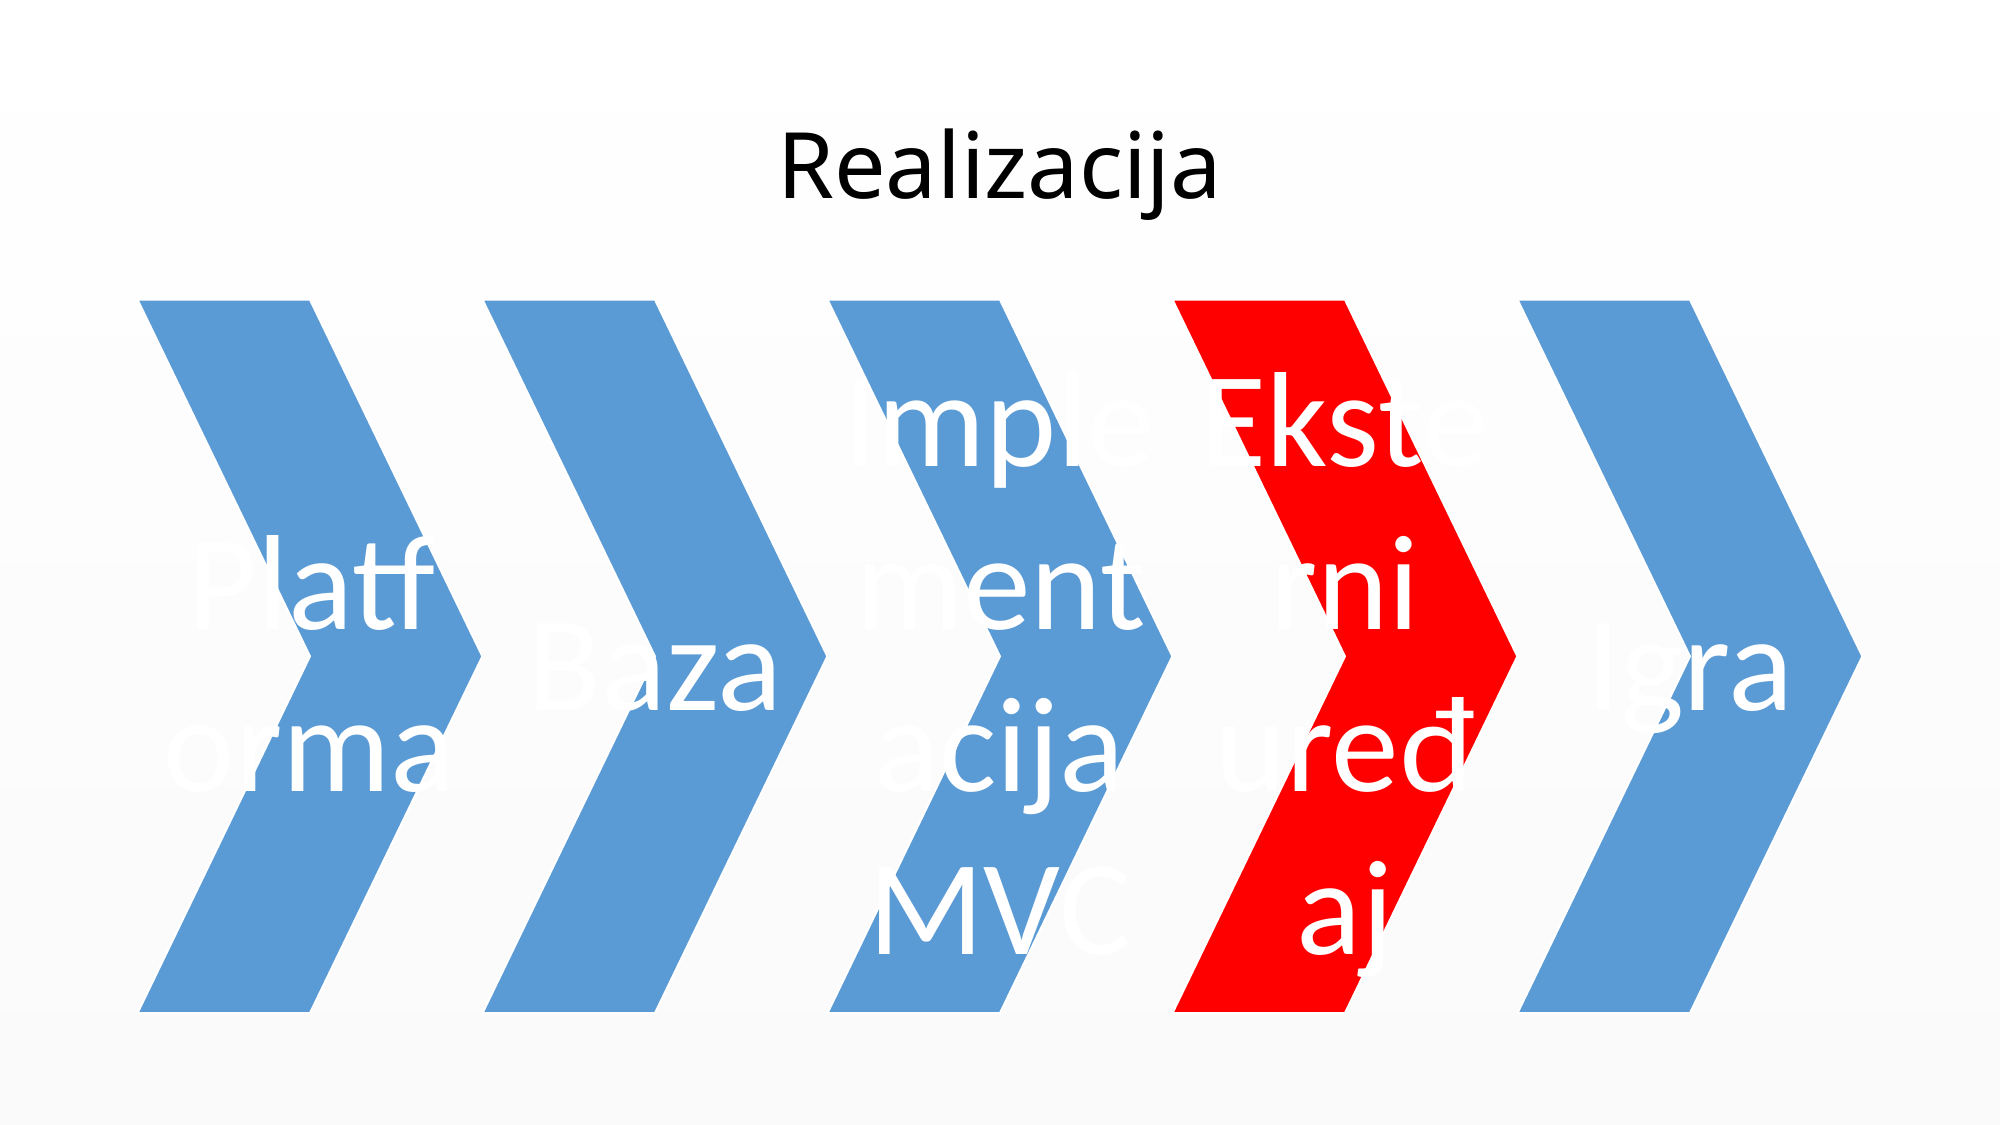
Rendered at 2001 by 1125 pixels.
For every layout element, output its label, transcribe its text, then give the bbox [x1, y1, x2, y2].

title Realizacija [137, 59, 1863, 278]
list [137, 299, 1863, 1014]
